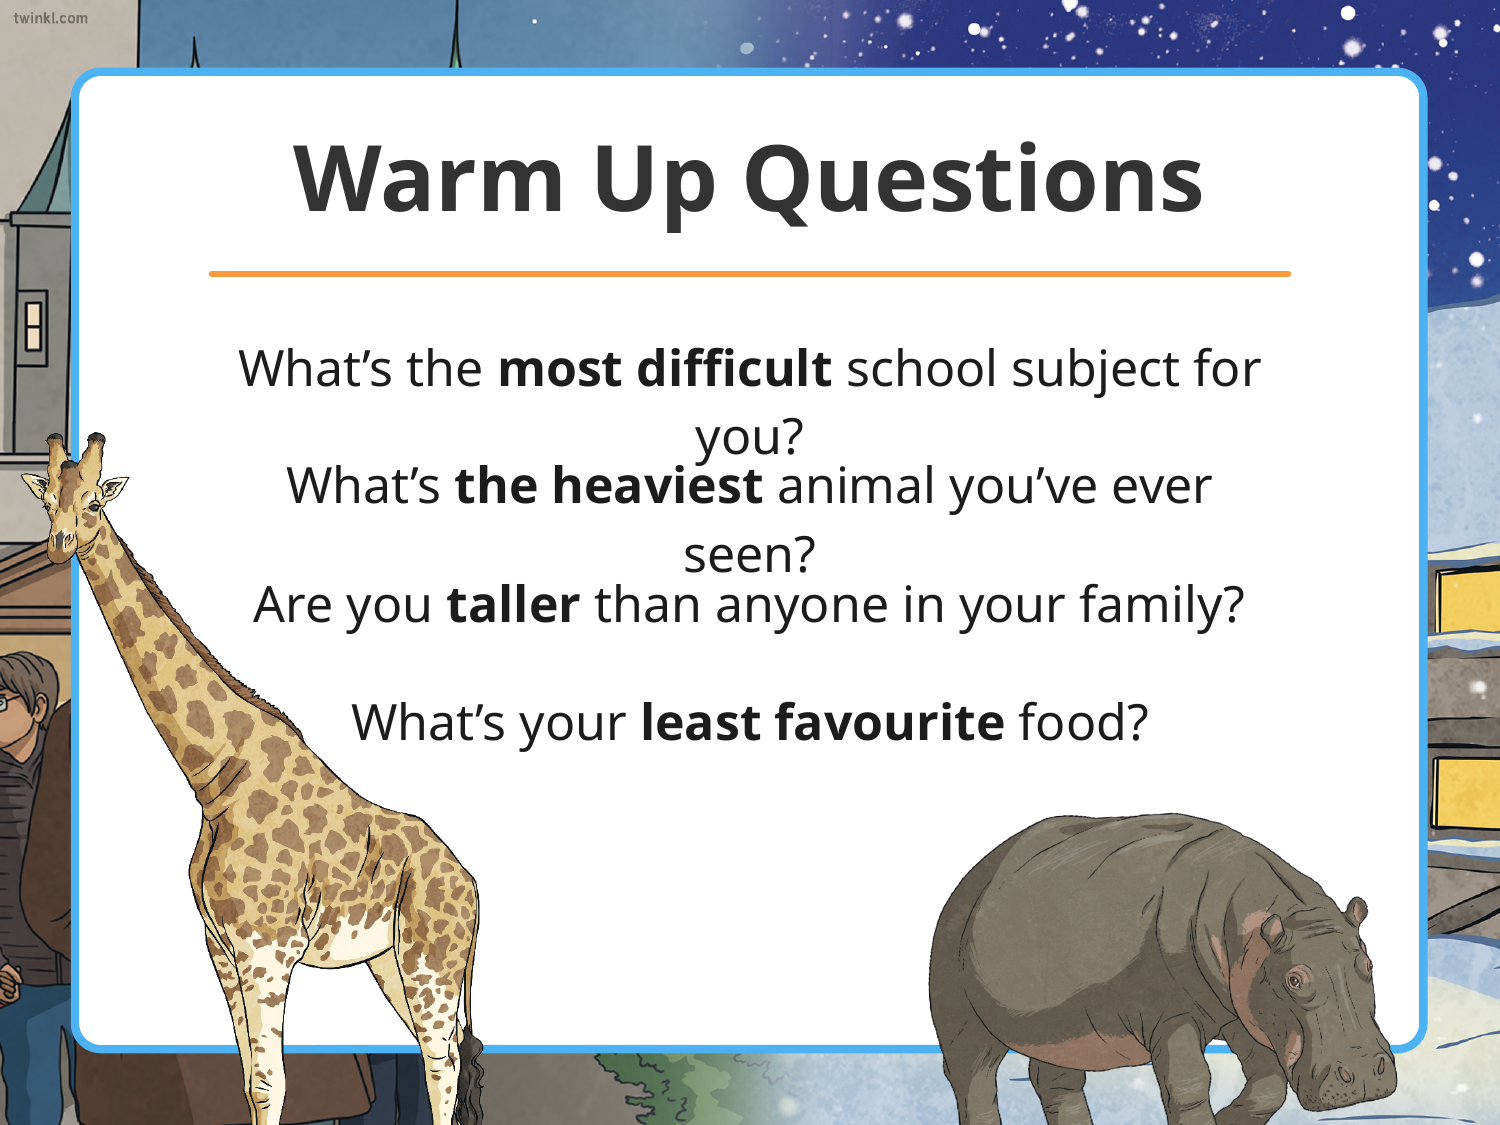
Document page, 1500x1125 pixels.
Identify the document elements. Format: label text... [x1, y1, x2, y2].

text_box What’s the heaviest animal you’ve ever seen? [503, 465, 1281, 583]
text_box What’s your least favourite food? [503, 681, 1189, 751]
text_box Are you taller than anyone in your family? [503, 563, 1251, 633]
picture [0, 0, 1500, 1125]
title Warm Up Questions [73, 99, 1426, 266]
text_box What’s the most difficult school subject for you? [193, 327, 1307, 465]
